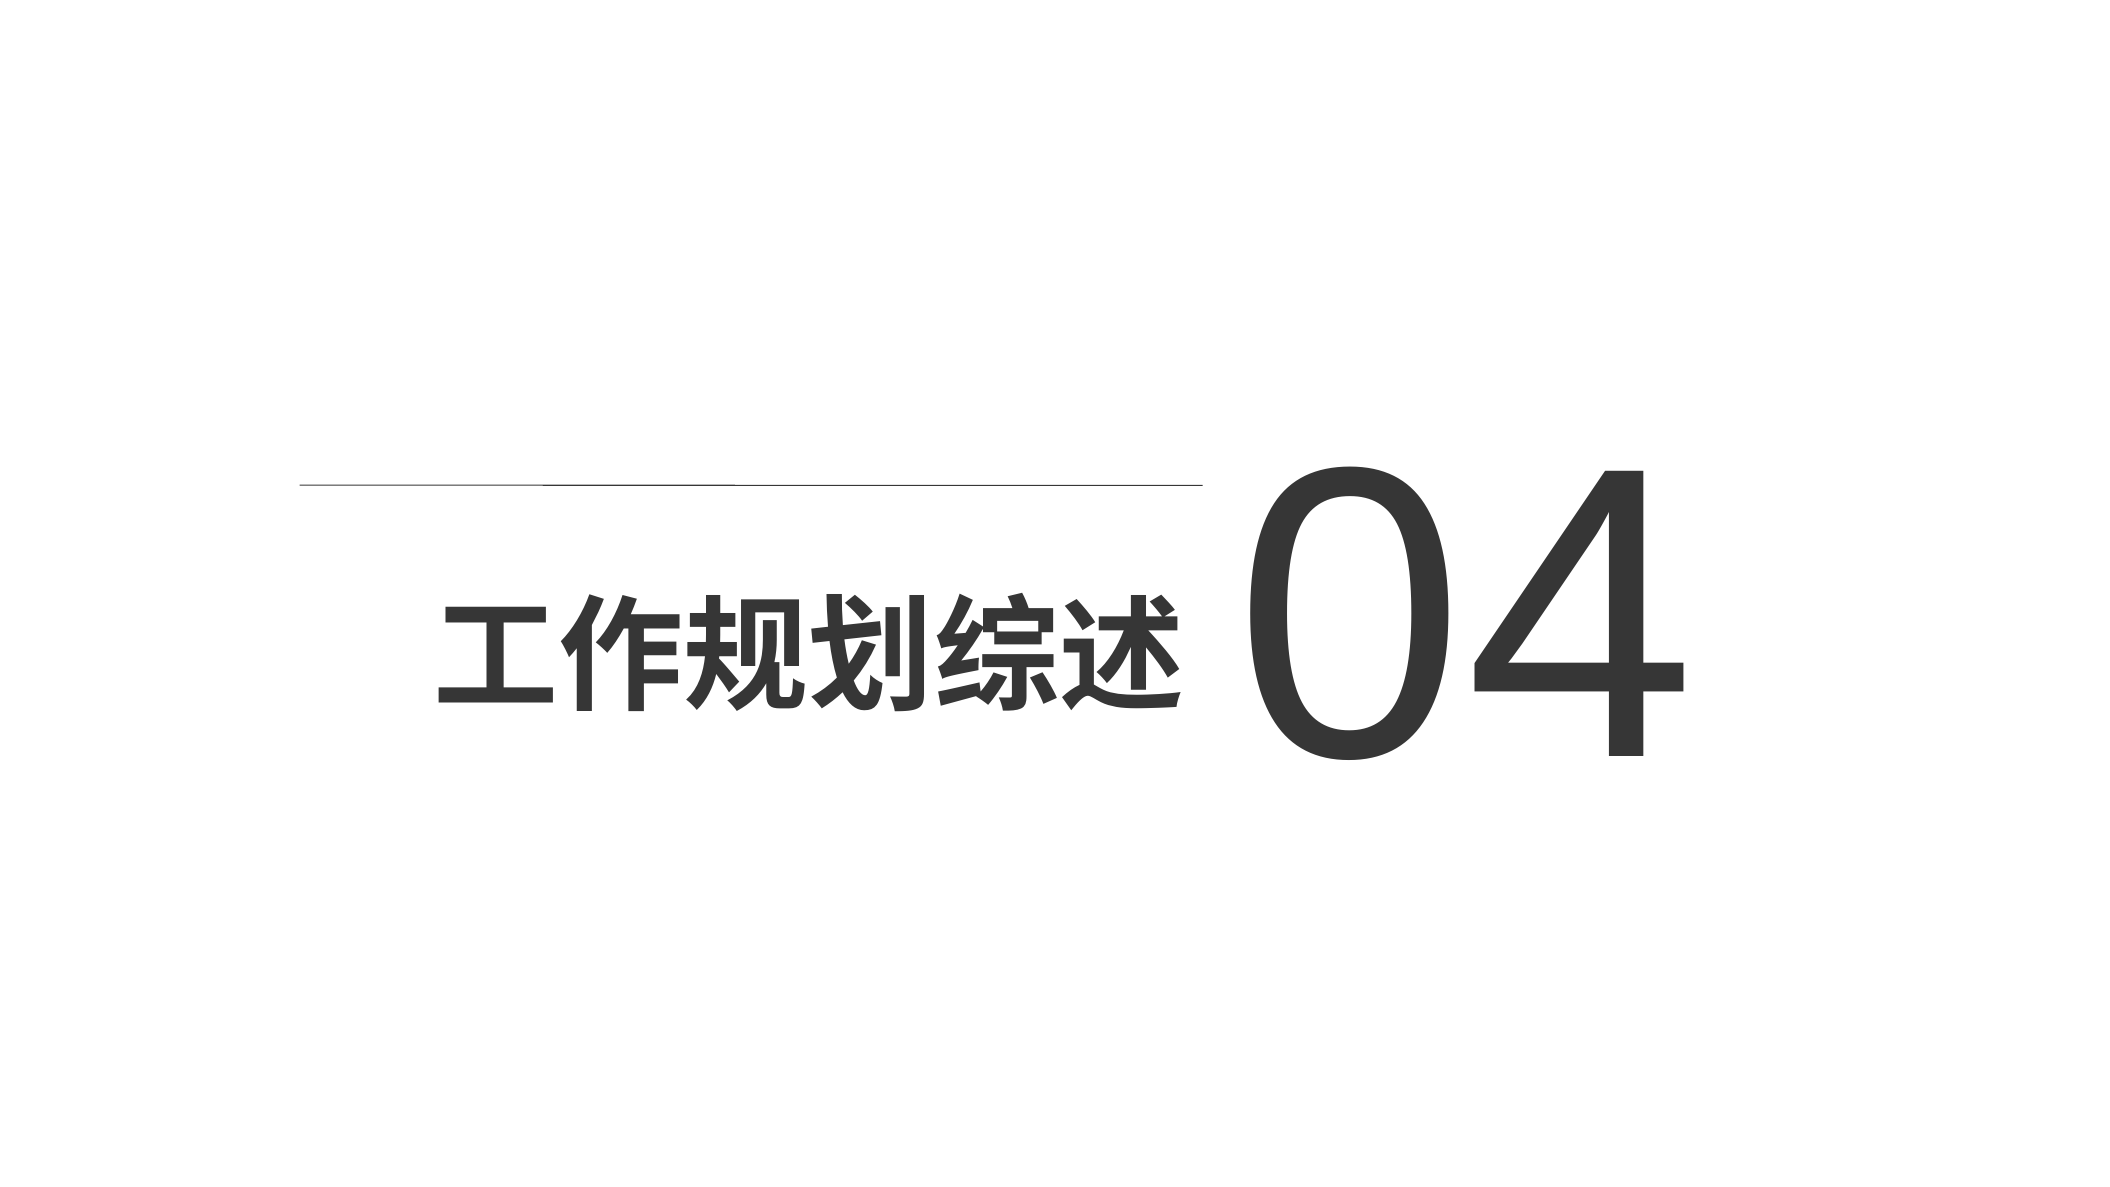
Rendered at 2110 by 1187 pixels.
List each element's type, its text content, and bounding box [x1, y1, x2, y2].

text_box 工作规划综述 [418, 567, 1199, 733]
text_box 04 [1220, 334, 1711, 847]
